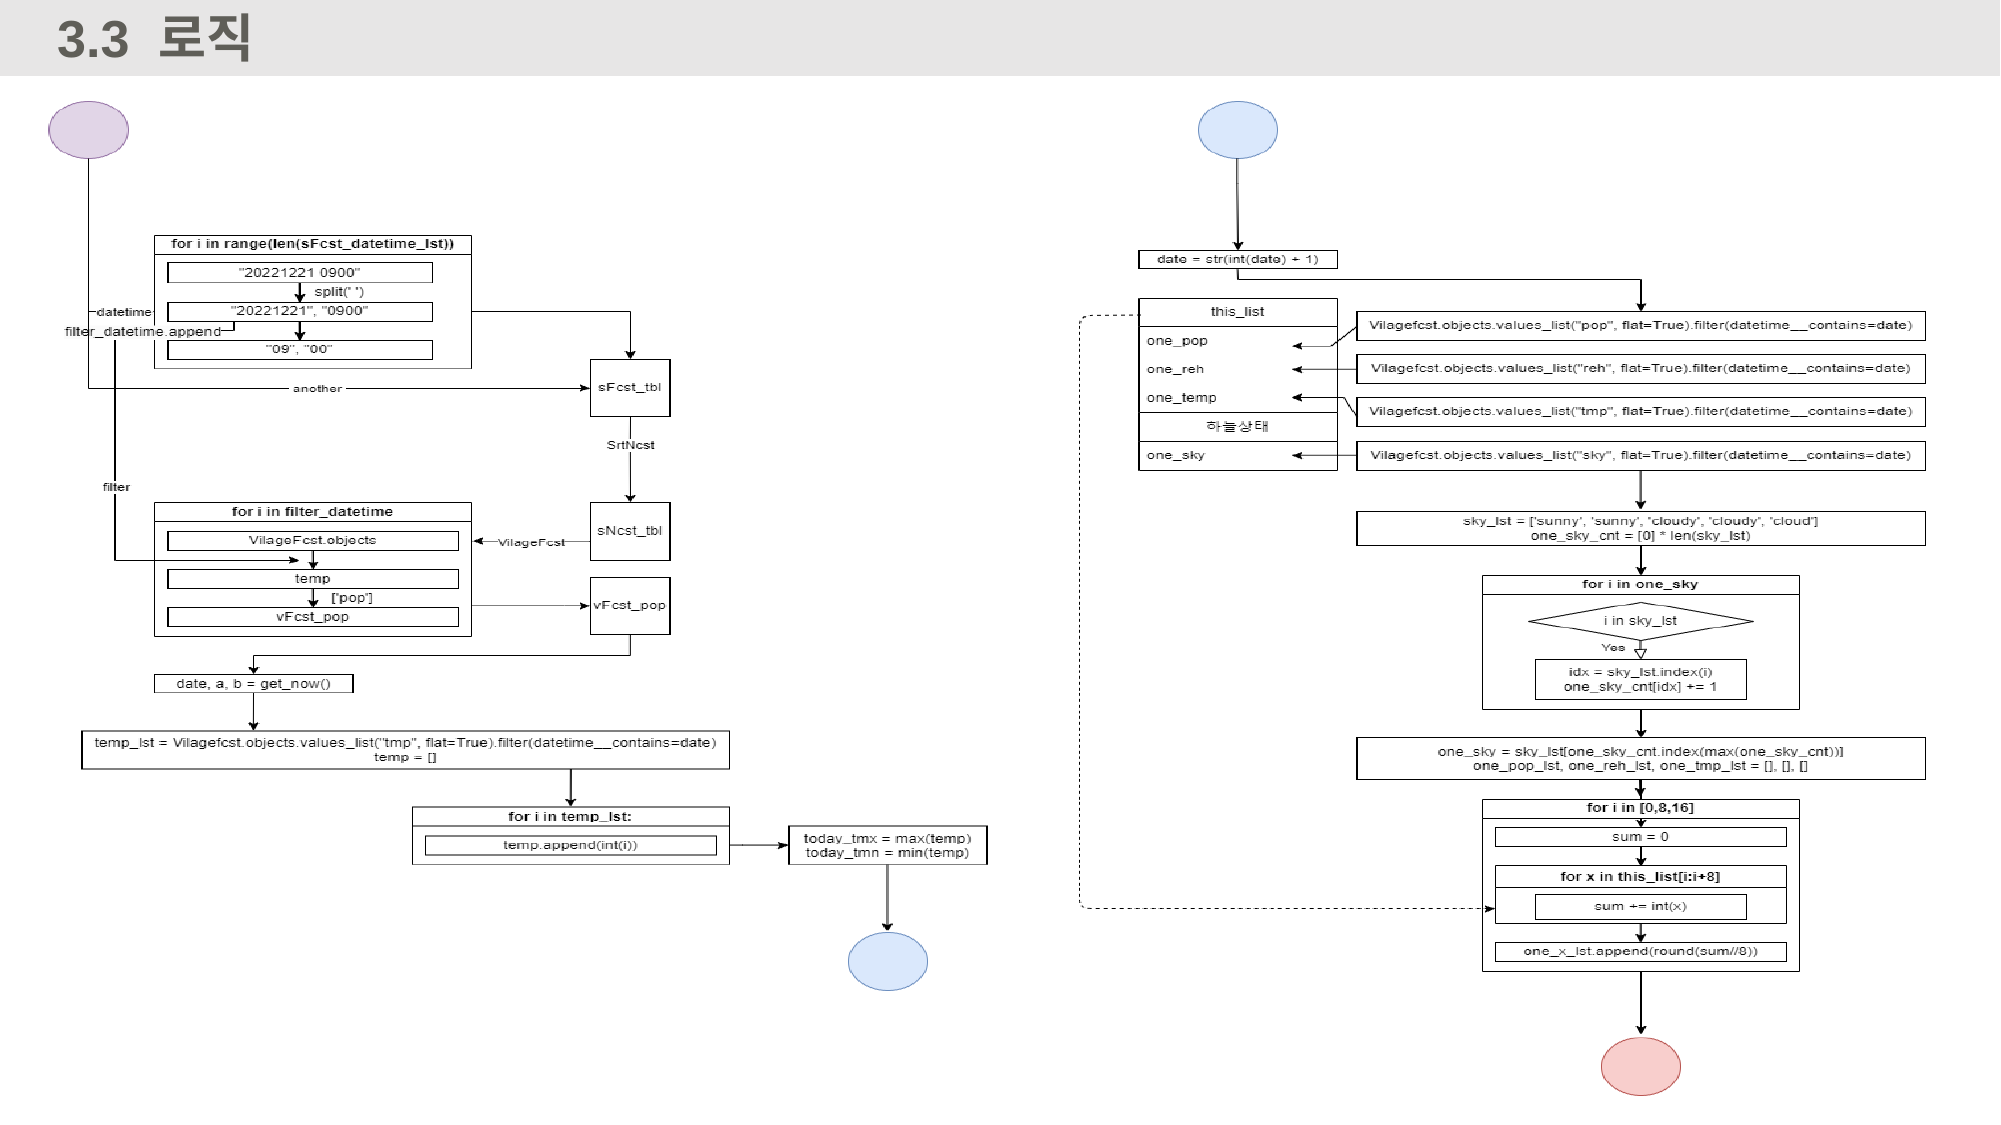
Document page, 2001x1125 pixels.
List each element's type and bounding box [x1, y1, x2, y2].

text_box [0, 0, 2000, 79]
picture [0, 79, 2000, 1125]
